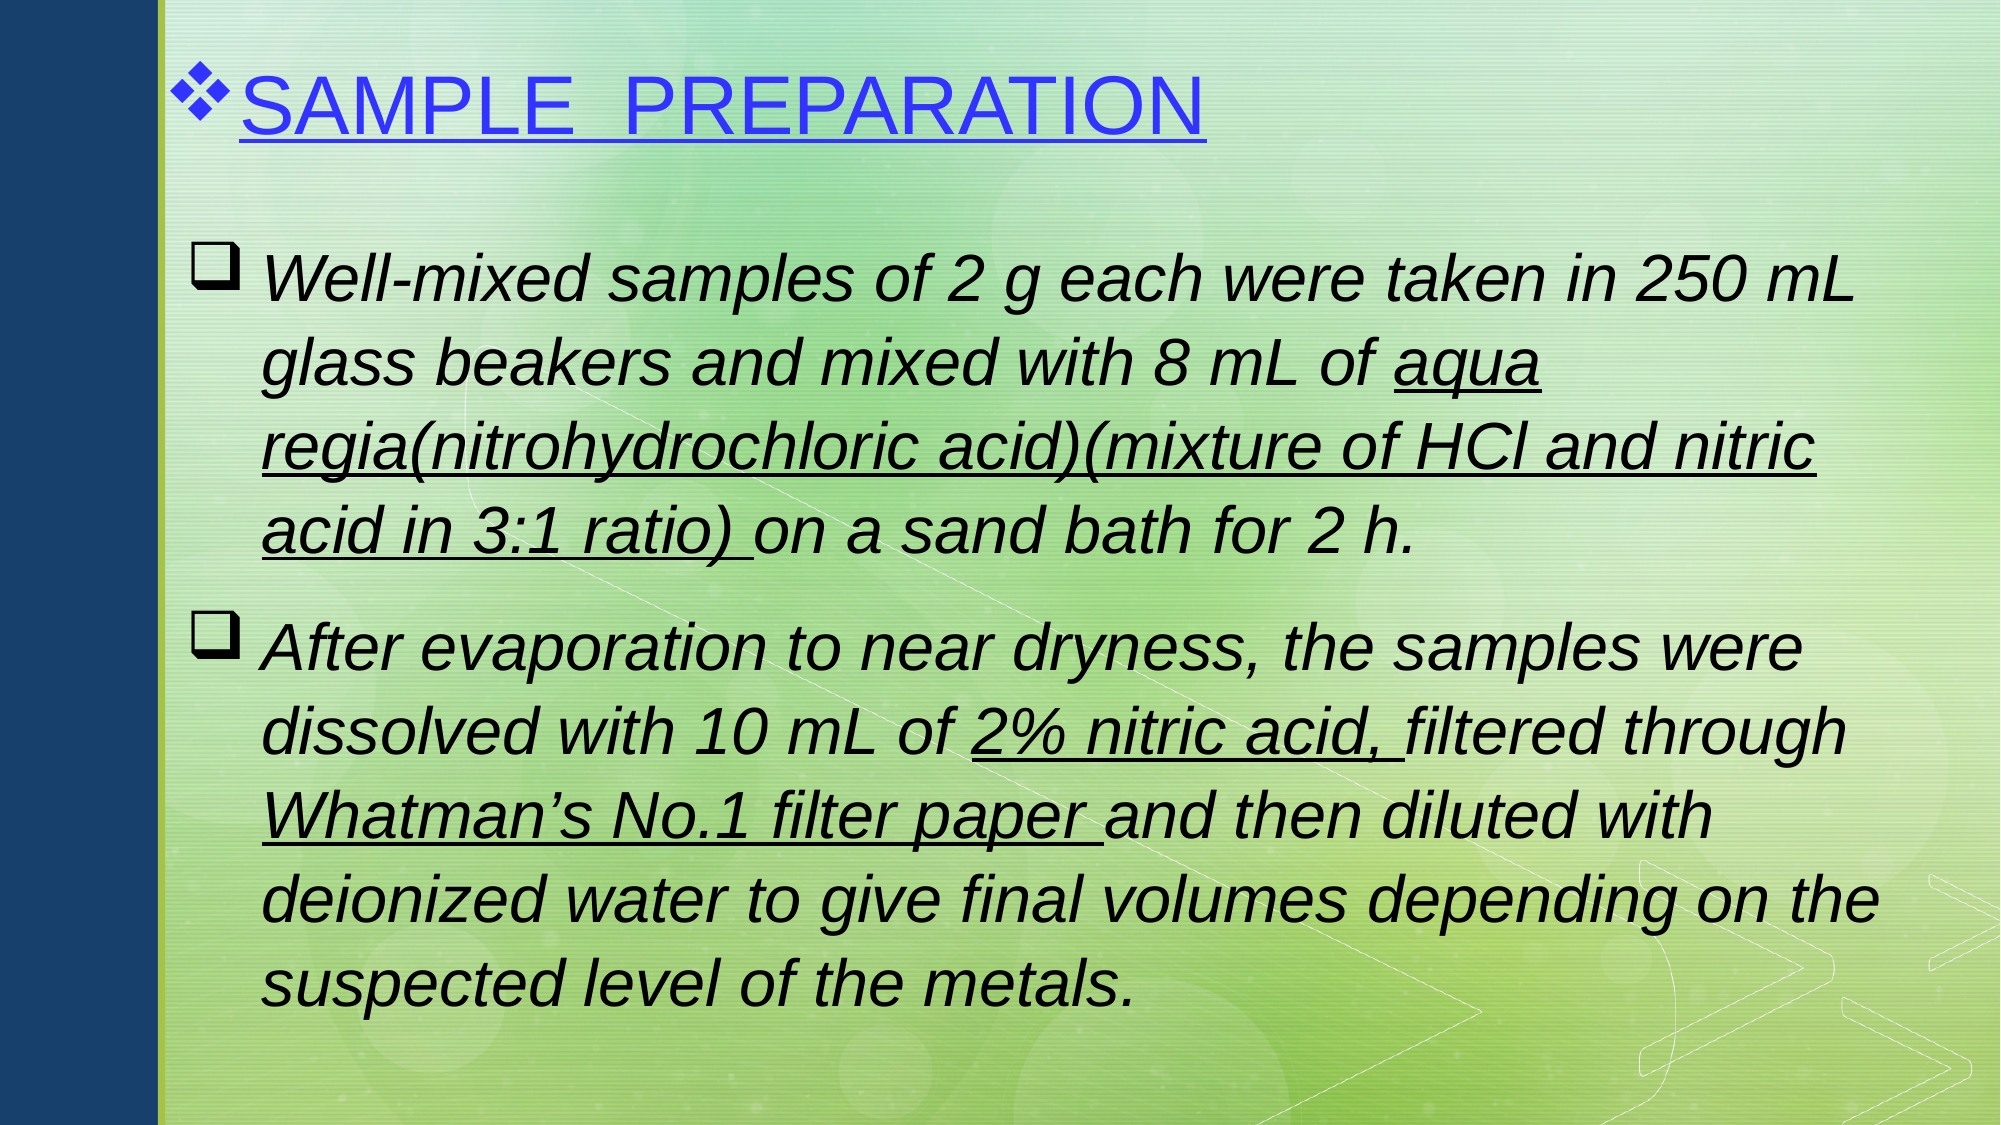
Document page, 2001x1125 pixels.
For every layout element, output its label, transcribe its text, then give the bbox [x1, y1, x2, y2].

picture [166, 0, 2001, 1125]
text_box Well-mixed samples of 2 g each were taken in 250 mL glass beakers and mixed with 8 mL of aqua regia(nitrohydrochloric acid)(mixture of HCl and nitric acid in 3:1 ratio) on a sand bath for 2 h. After evaporation to near dryness, the samples were dissolved with 10 mL of 2% nitric acid, filtered through Whatman’s No.1 filter paper and then diluted with deionized water to give final volumes depending on the suspected level of the metals. [171, 223, 1957, 1027]
text_box SAMPLE PREPARATION [148, 43, 1344, 159]
